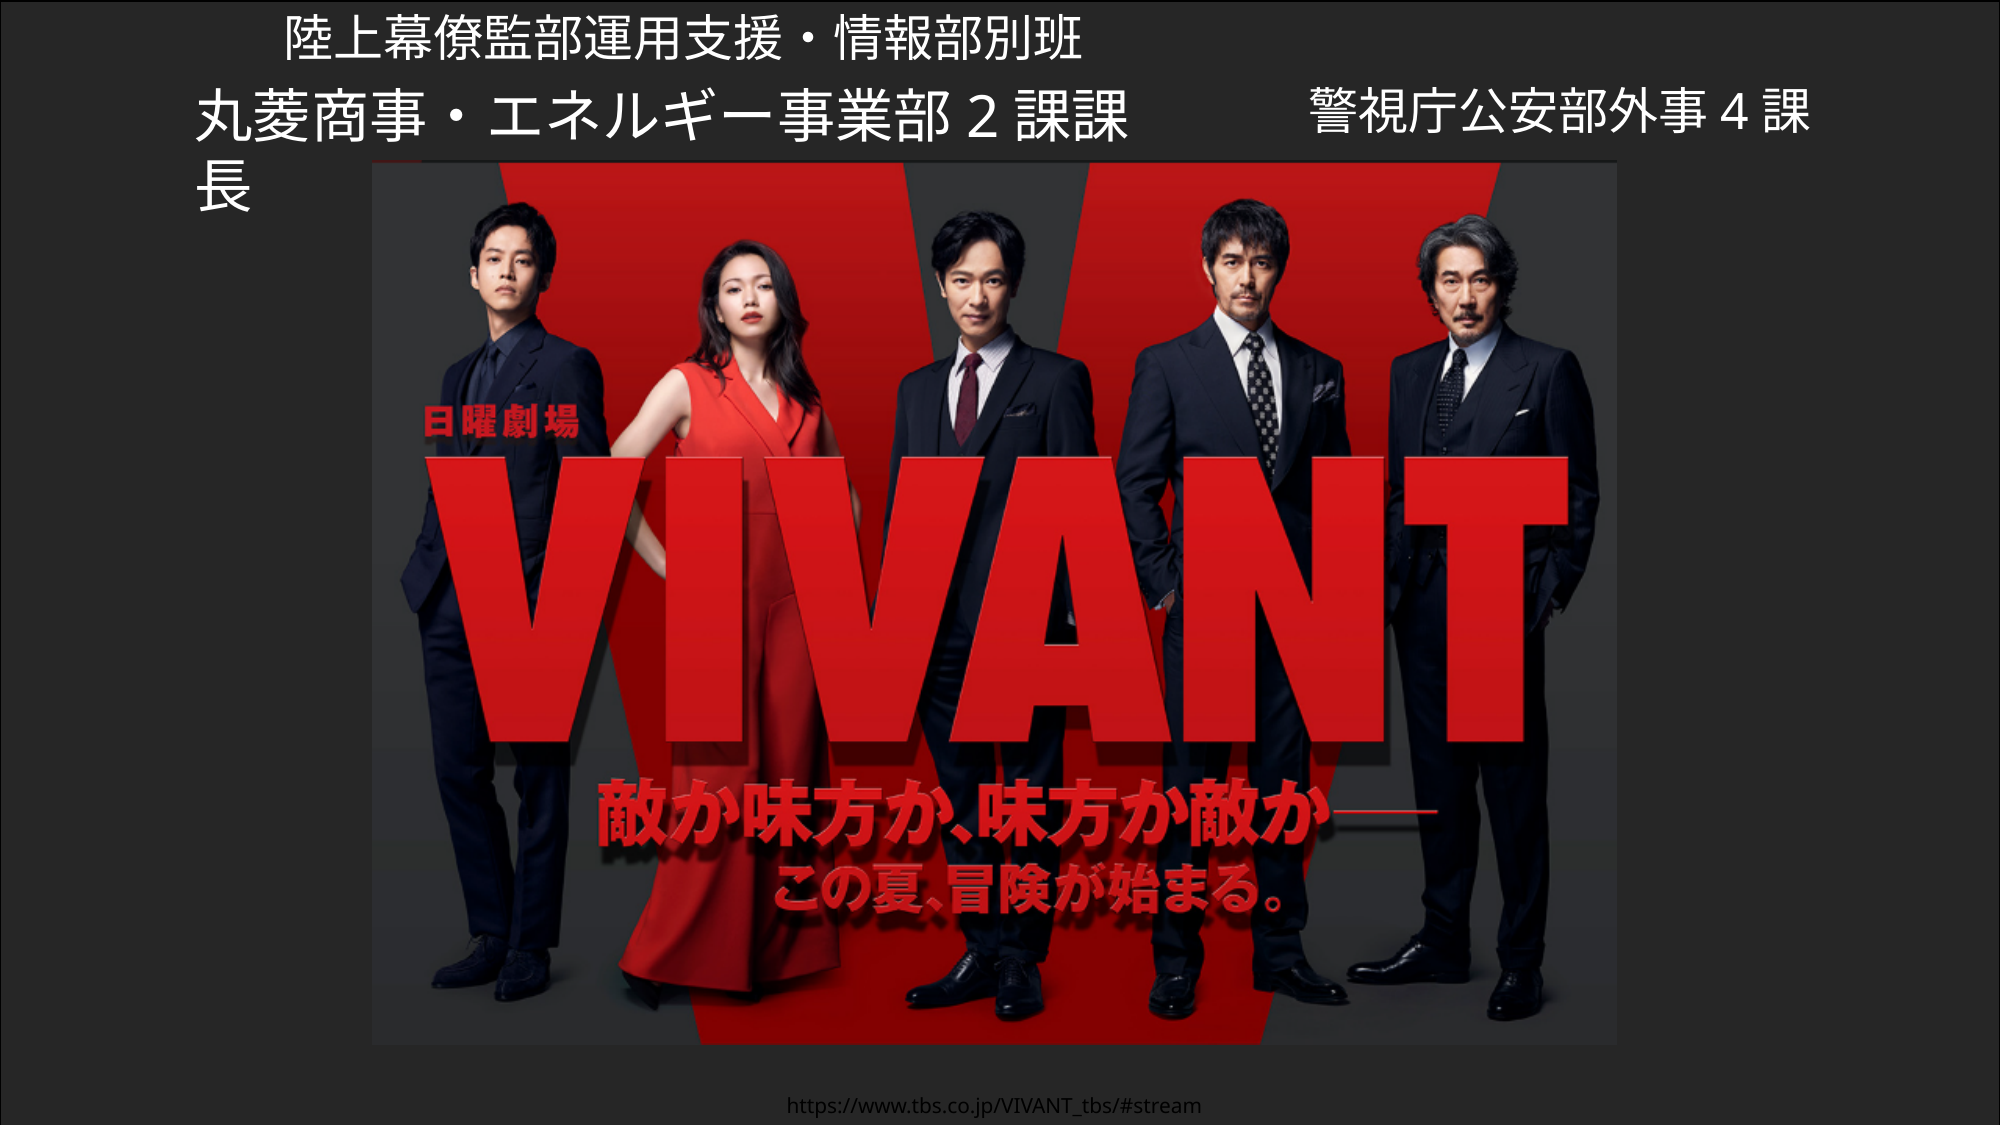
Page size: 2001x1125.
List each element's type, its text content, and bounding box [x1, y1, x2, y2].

picture [372, 160, 1617, 1045]
text_box 陸上幕僚監部運用支援・情報部別班 [268, 0, 1106, 75]
text_box 警視庁公安部外事4課 [1261, 72, 1859, 147]
text_box [0, 0, 2000, 1125]
text_box https://www.tbs.co.jp/VIVANT_tbs/#stream [493, 1084, 1496, 1125]
text_box 丸菱商事・エネルギー事業部2課課長 [179, 72, 1173, 227]
